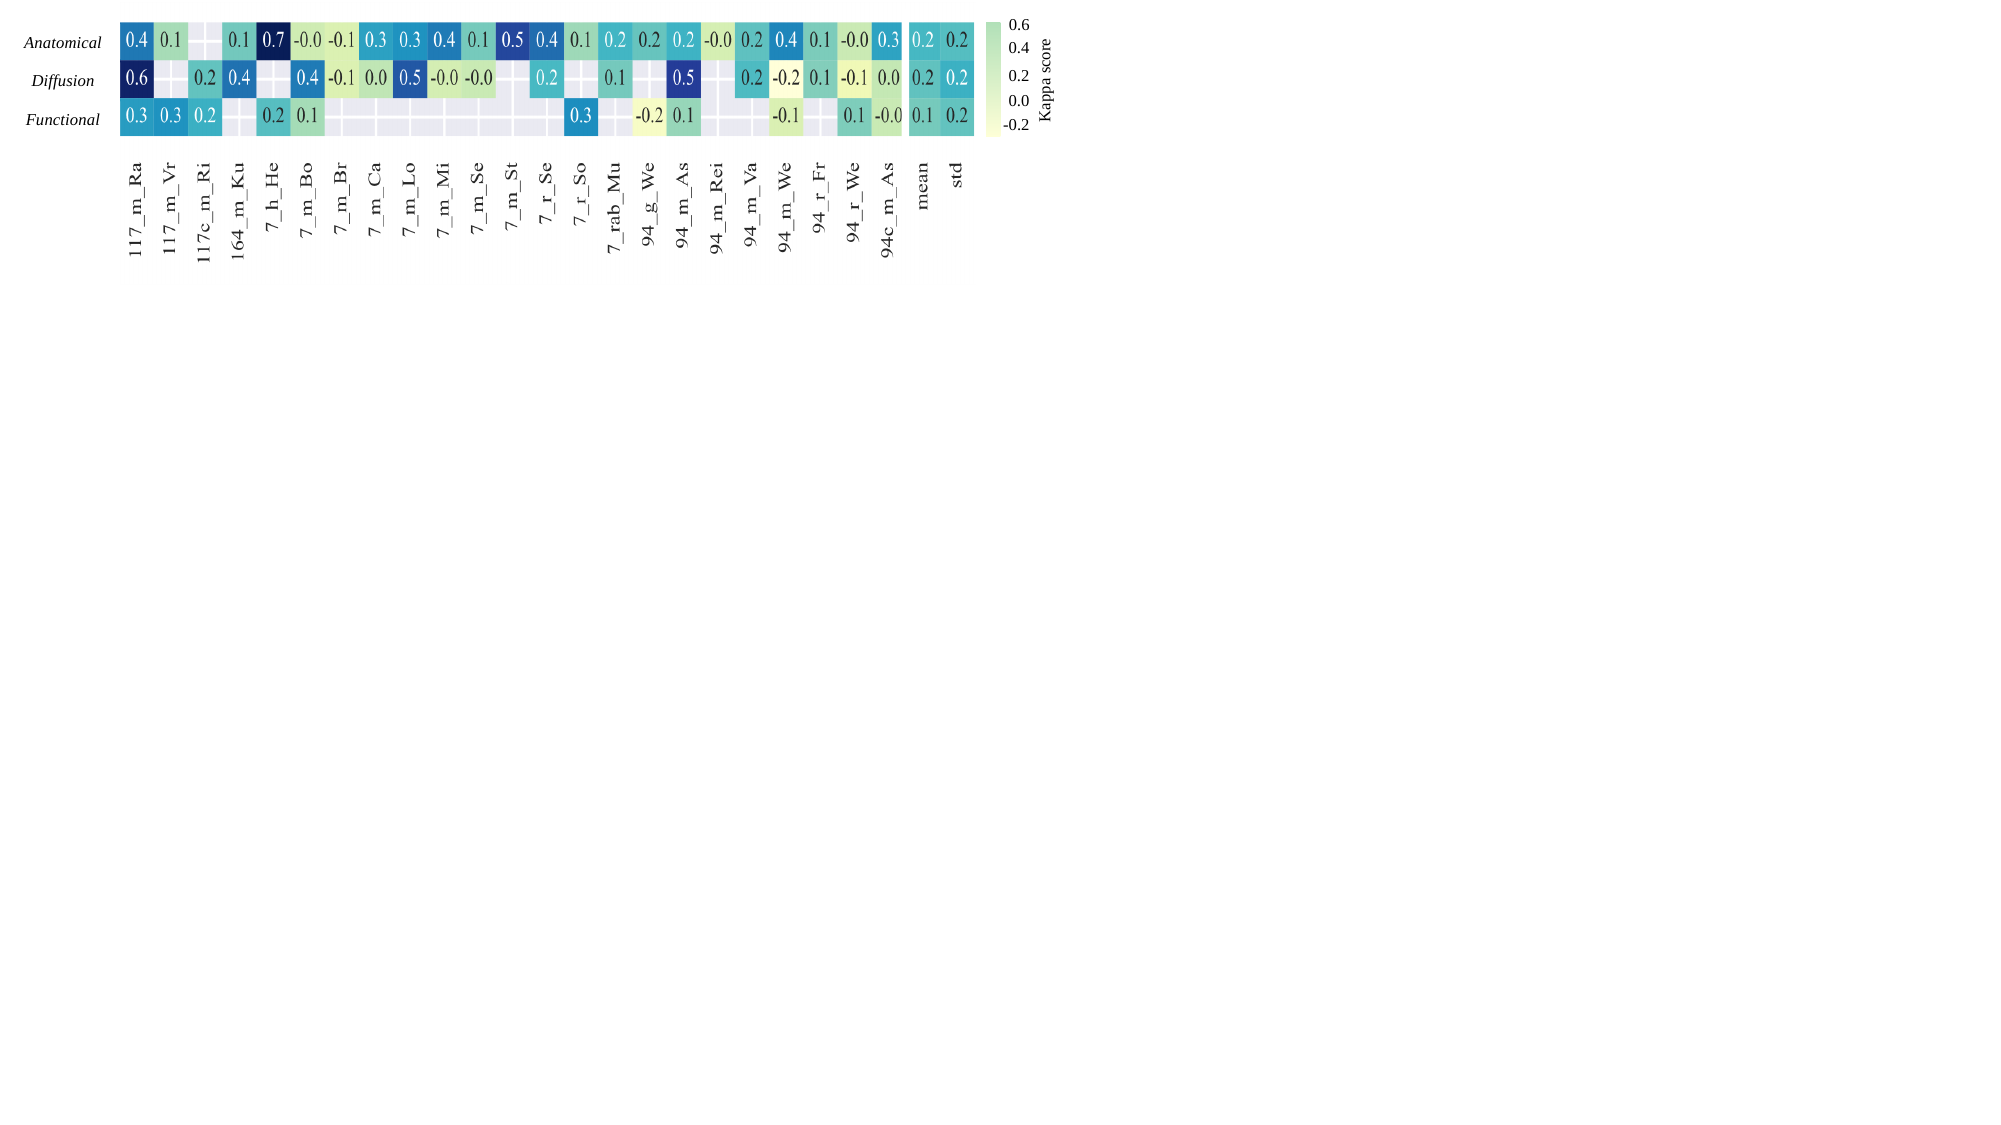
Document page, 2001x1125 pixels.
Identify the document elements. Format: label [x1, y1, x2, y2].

text_box [6, 0, 1062, 285]
